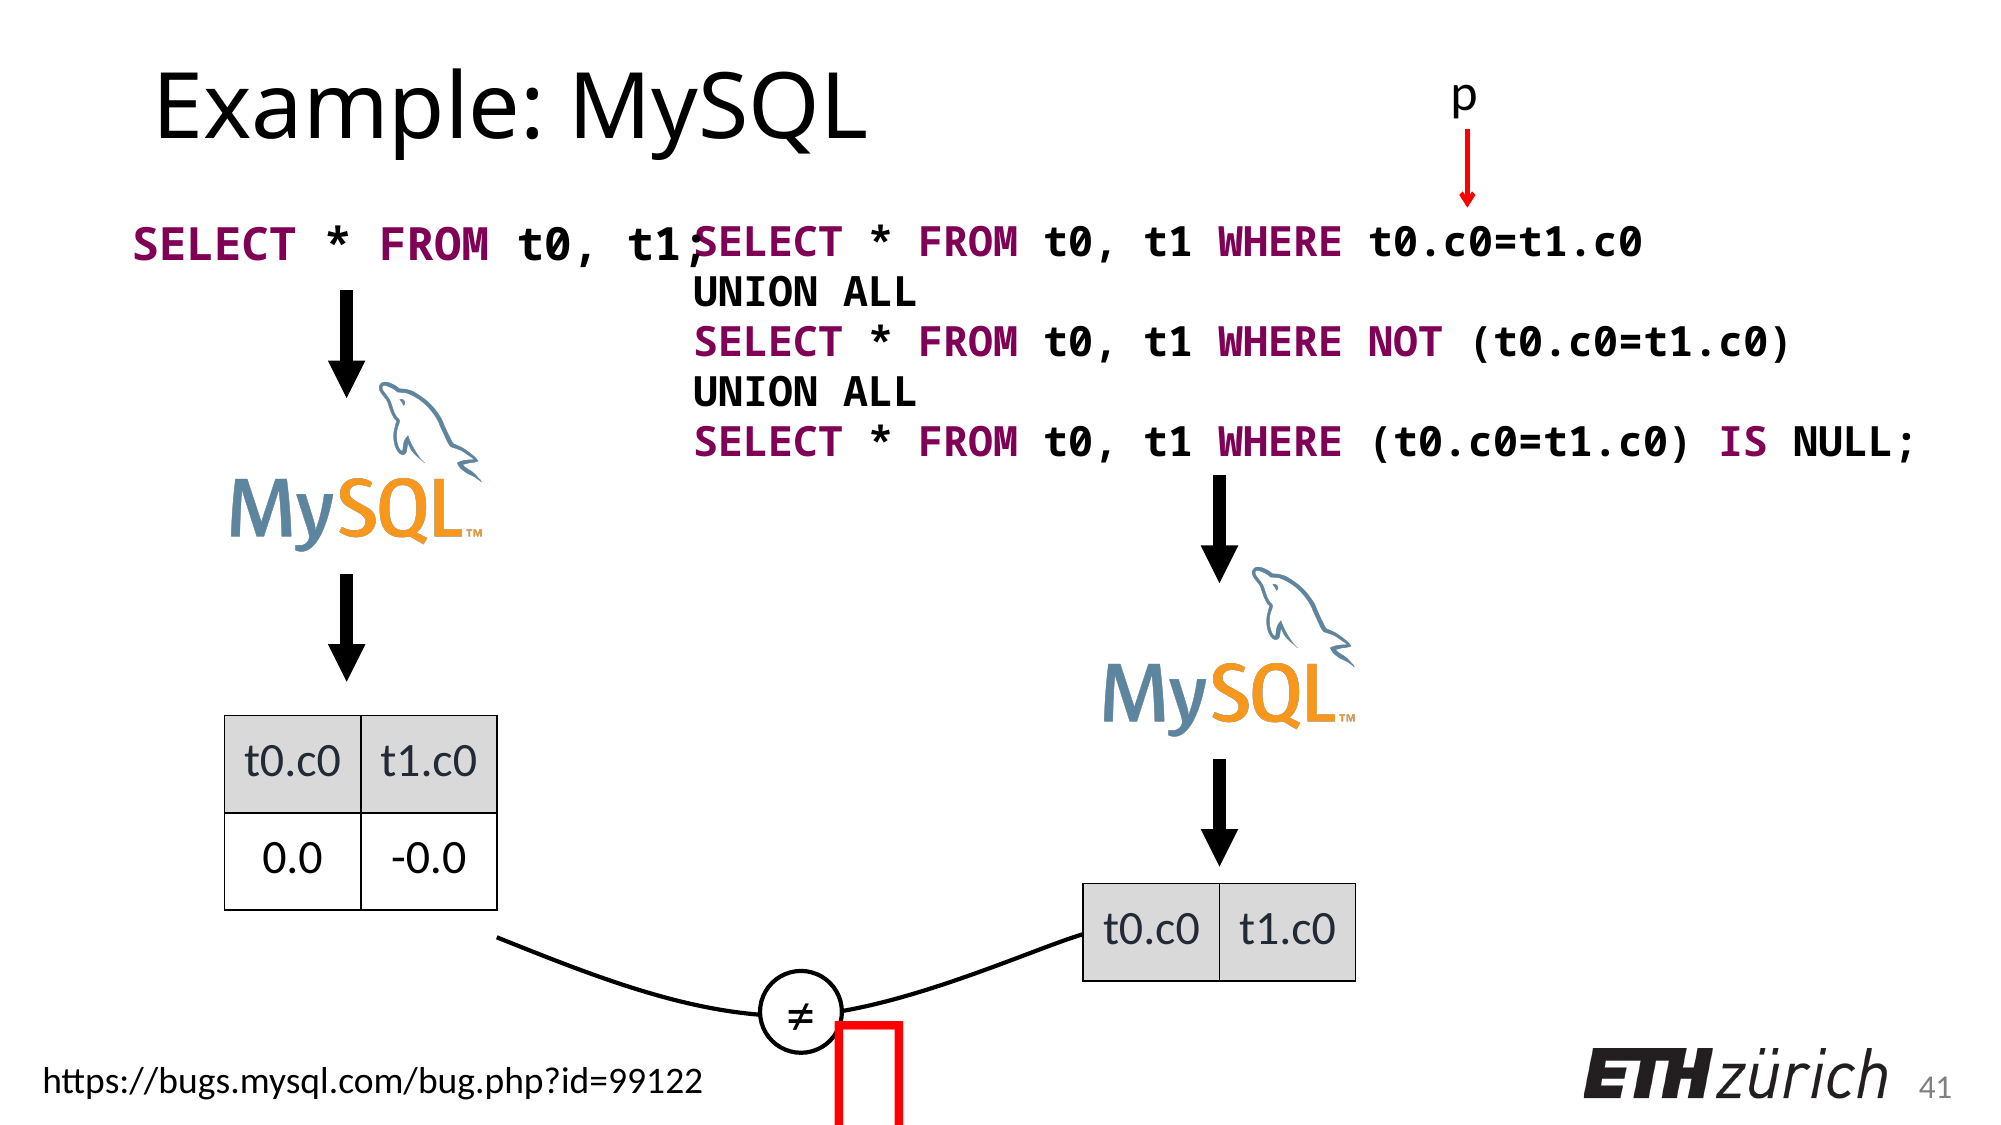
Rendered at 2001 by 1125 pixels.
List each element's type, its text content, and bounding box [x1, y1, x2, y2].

text_box  [804, 966, 935, 1125]
text_box p [1435, 50, 1493, 129]
table_header t0.c0 [225, 716, 360, 812]
text_box ≠ [759, 969, 804, 1054]
text_box https://bugs.mysql.com/bug.php?id=99122 [27, 1048, 719, 1109]
picture [1583, 1048, 1887, 1099]
title Example: MySQL [137, 22, 1863, 197]
table_header t1.c0 [362, 716, 496, 812]
text_box SELECT * FROM t0, t1; [116, 207, 724, 278]
picture [182, 337, 539, 584]
text_box [496, 933, 1084, 1016]
text_box SELECT * FROM t0, t1 WHERE t0.c0=t1.c0 UNION ALL SELECT * FROM t0, t1 WHERE NOT (t0.c0=t1.c0) UNION ALL SELECT * FROM t0, t1 WHERE (t0.c0=t1.c0) IS NULL; [678, 207, 1933, 473]
table_header t1.c0 [1220, 884, 1355, 980]
picture [1055, 522, 1412, 769]
table_cell 0.0 [225, 814, 360, 909]
table_header t0.c0 [1084, 884, 1219, 980]
table_cell -0.0 [362, 814, 496, 909]
